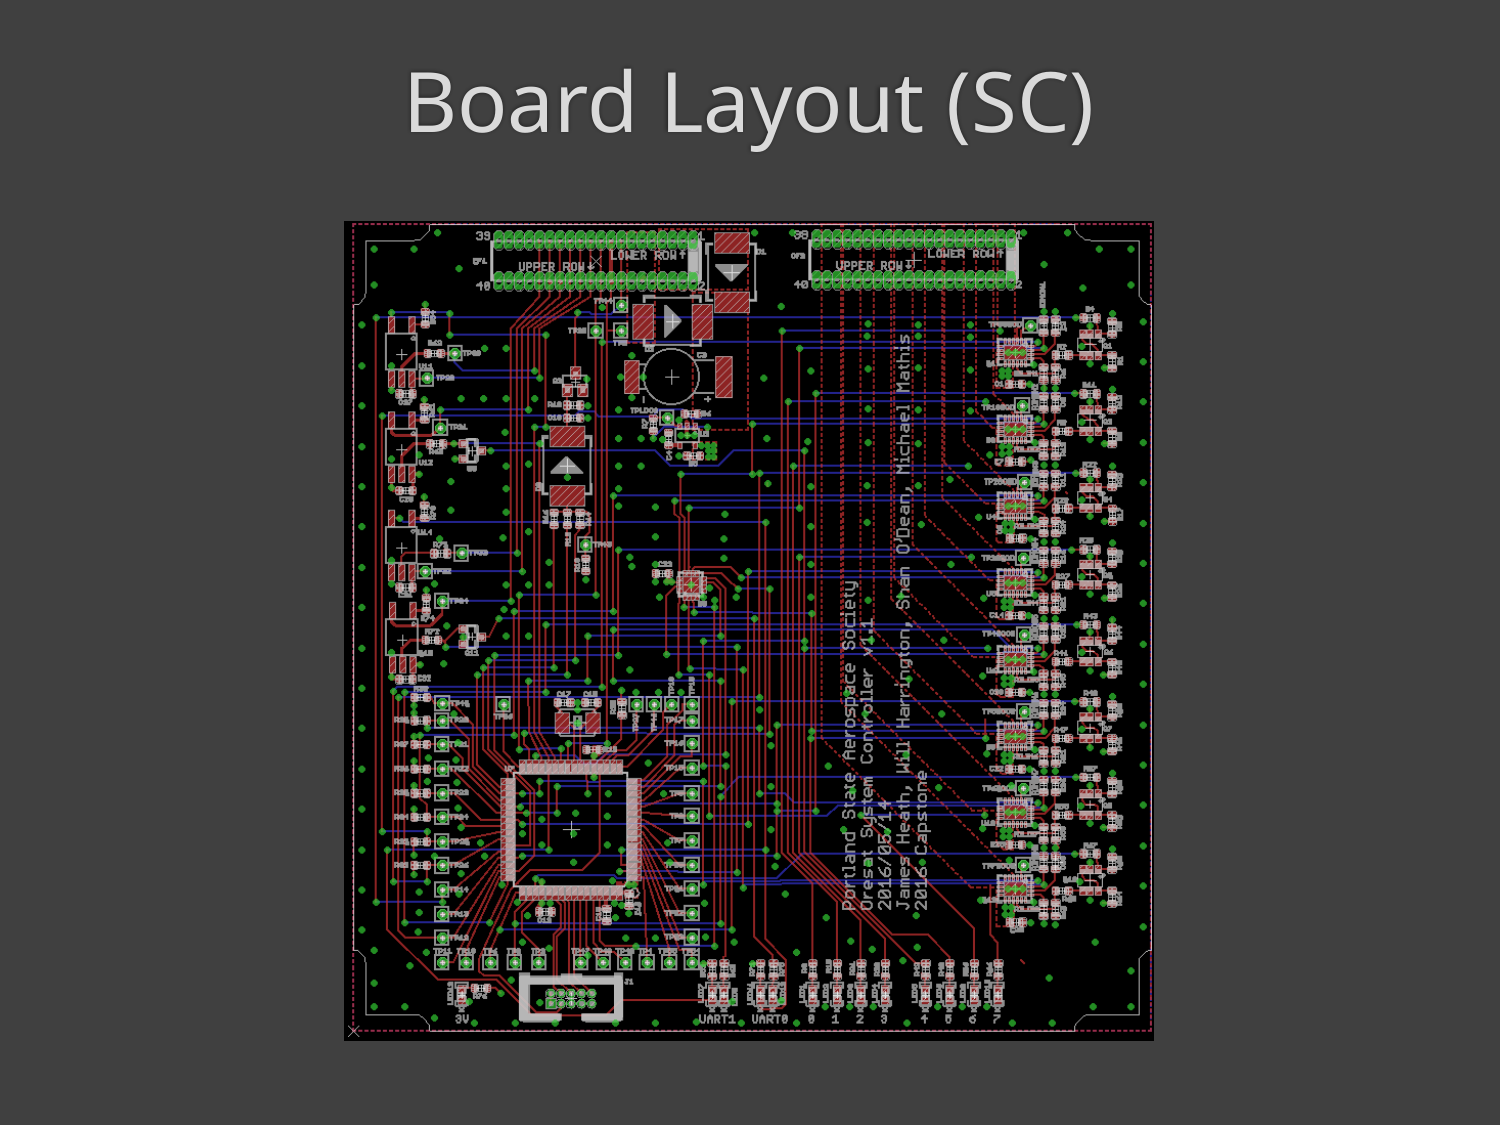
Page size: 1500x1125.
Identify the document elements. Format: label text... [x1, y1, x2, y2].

text_box [0, 2, 1499, 206]
picture [344, 221, 1155, 1041]
title Board Layout (SC) [112, 19, 1387, 179]
